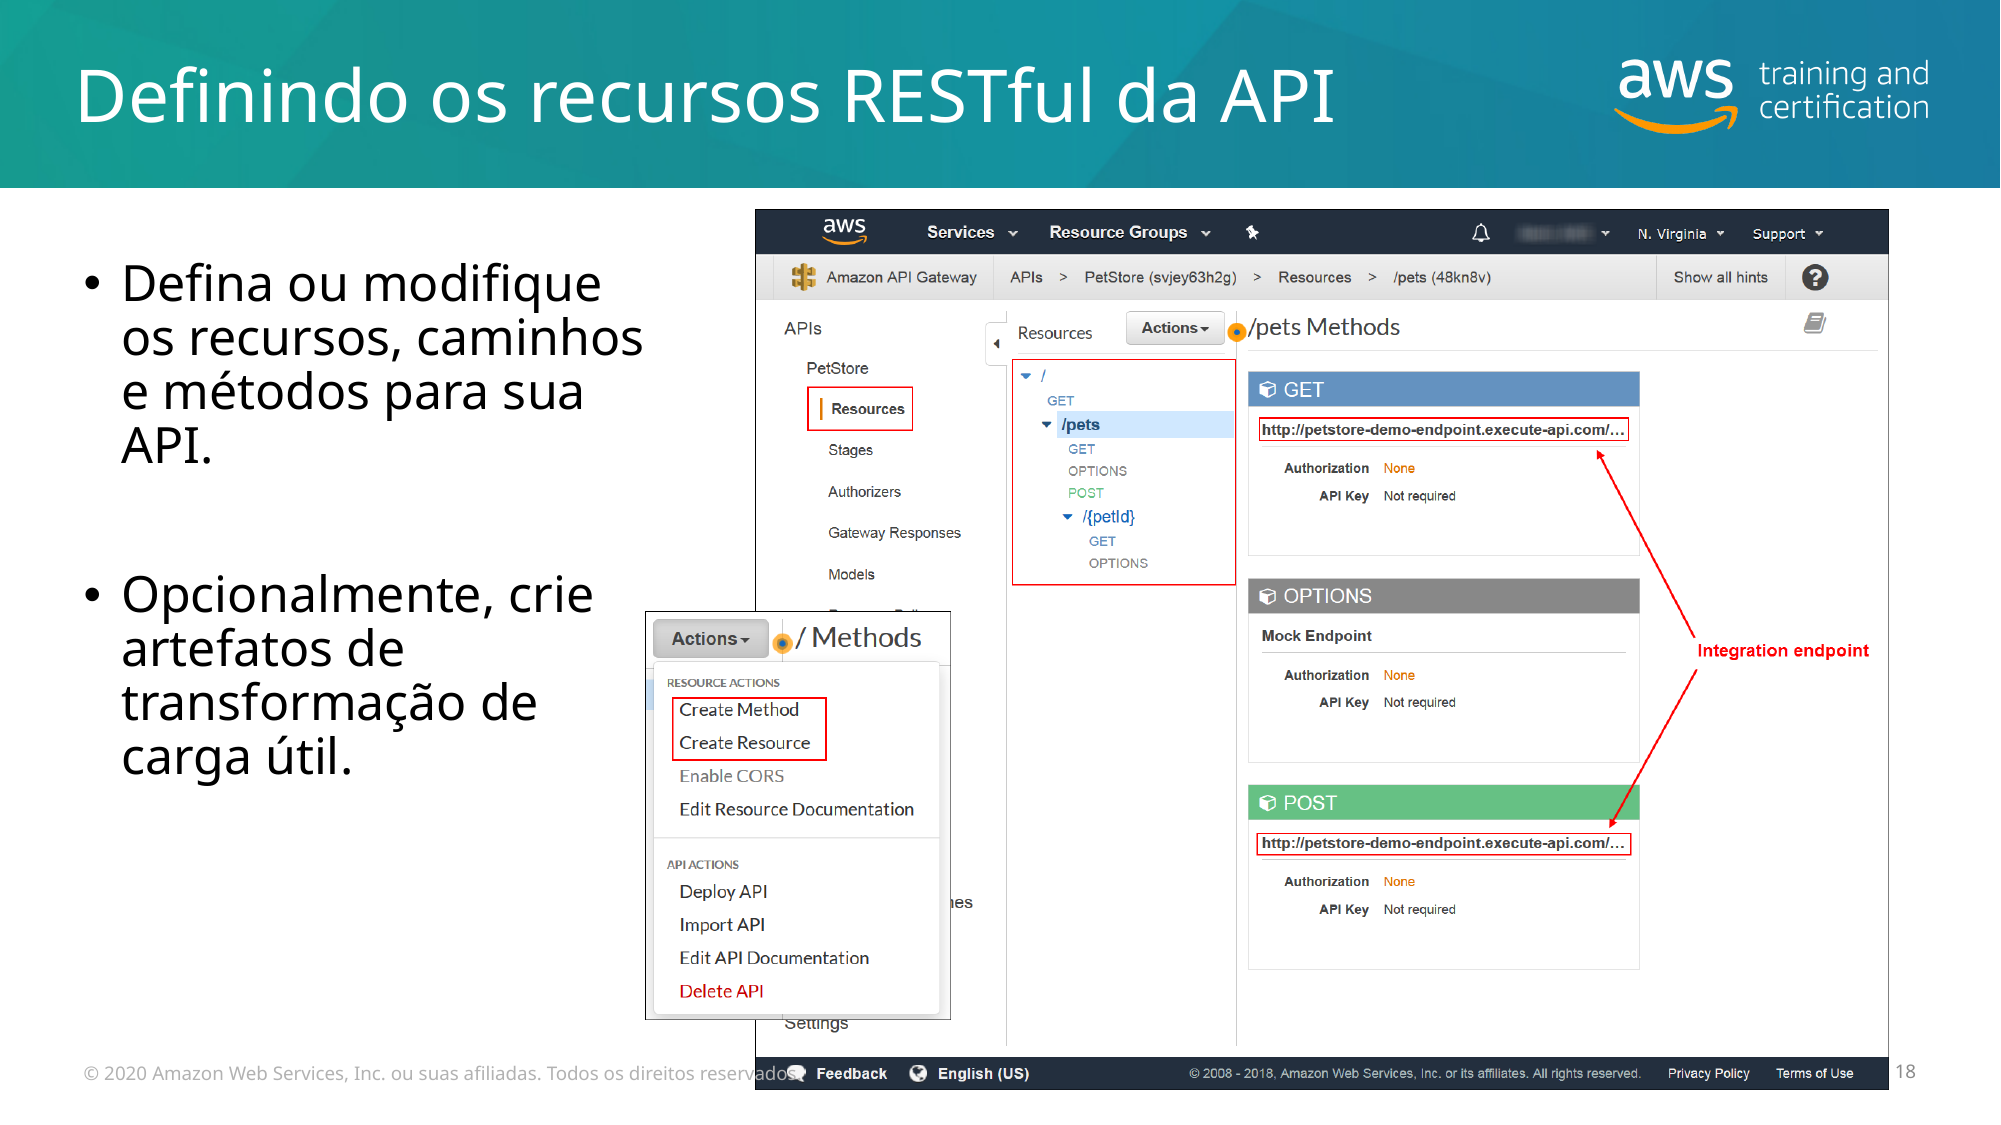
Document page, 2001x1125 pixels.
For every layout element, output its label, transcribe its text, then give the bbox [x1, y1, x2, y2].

list Defina ou modifique os recursos, caminhos e métodos para sua API. Opcionalmente, crie artefatos de transformação de carga útil. [68, 250, 665, 1014]
slide_number 18 [1481, 1042, 1932, 1103]
title Definindo os recursos RESTful da API [59, 59, 1542, 138]
picture [645, 209, 1889, 1090]
picture [0, 0, 2000, 188]
footer © 2020 Amazon Web Services, Inc. ou suas afiliadas. Todos os direitos reservados. [68, 1042, 904, 1103]
